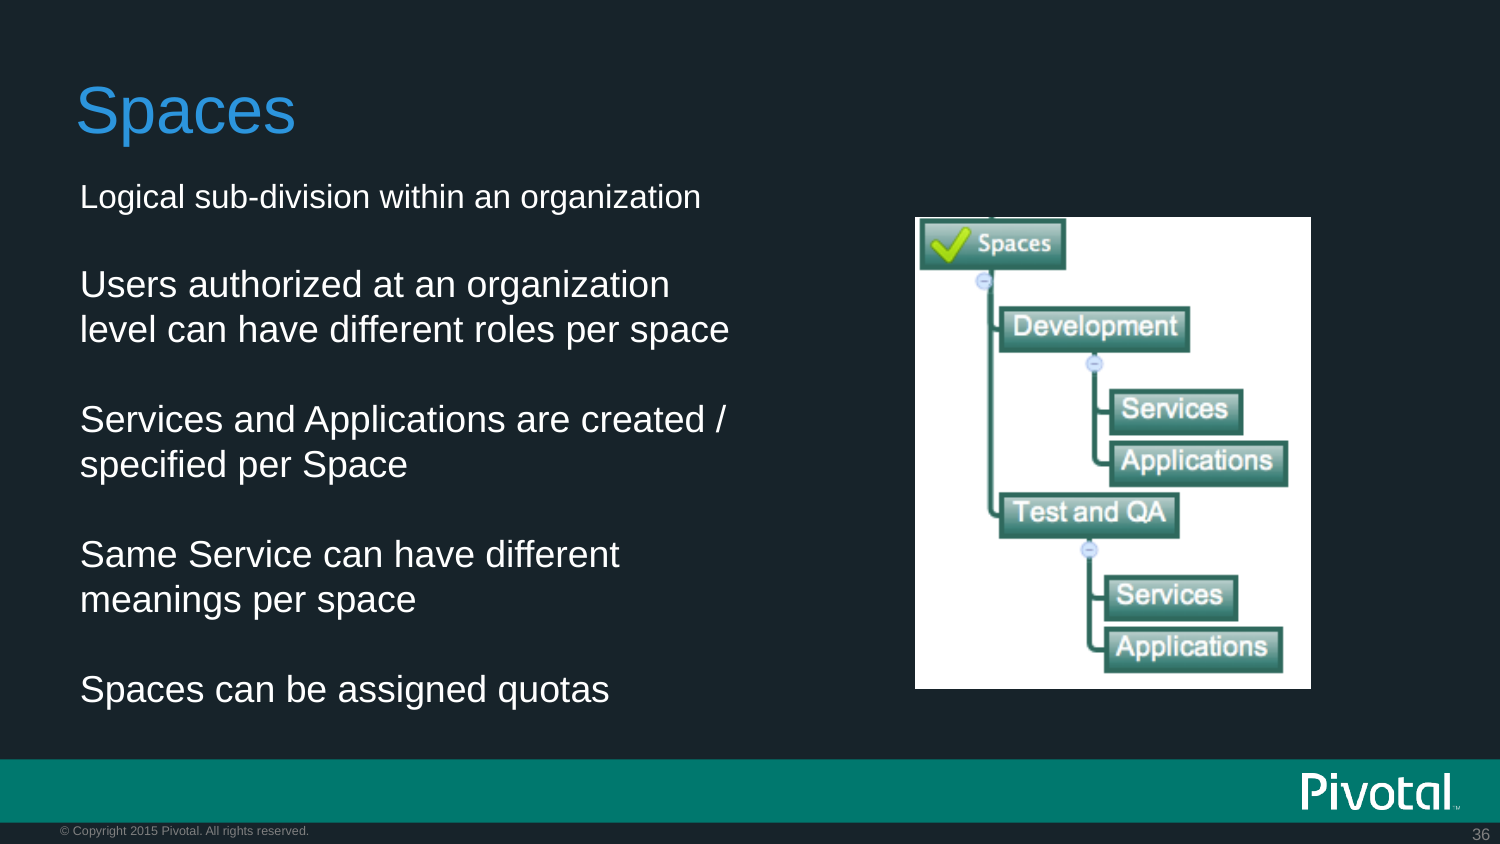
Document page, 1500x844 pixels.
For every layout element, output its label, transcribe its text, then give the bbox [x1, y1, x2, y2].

picture [1302, 773, 1460, 810]
text_box Logical sub-division within an organization Users authorized at an organization level can have different roles per space Services and Applications are created / specified per Space Same Service can have different meanings per space Spaces can be assigned quotas [79, 175, 740, 751]
picture [915, 217, 1311, 689]
title Spaces [60, 58, 1440, 147]
